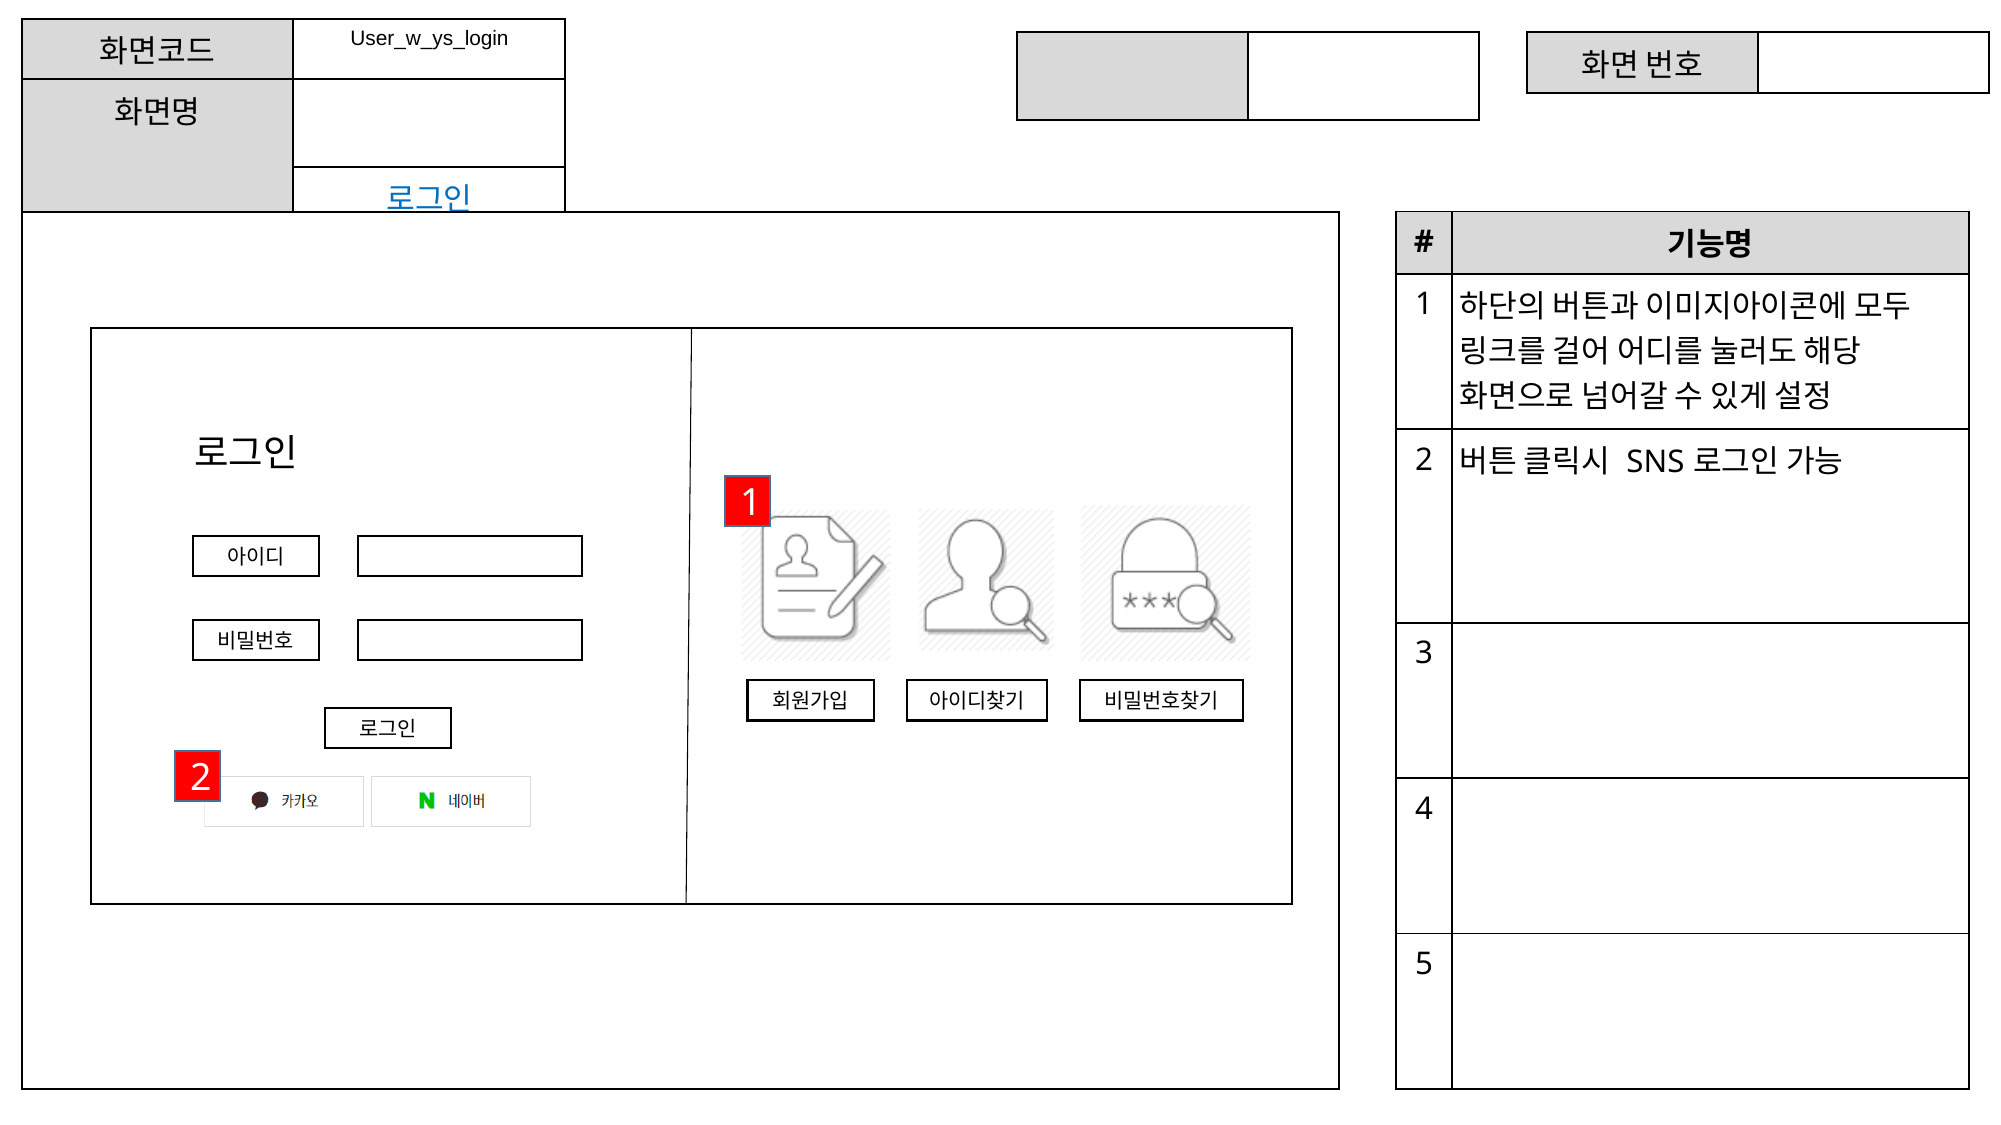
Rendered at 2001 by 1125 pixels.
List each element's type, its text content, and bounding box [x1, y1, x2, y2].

table_header [1249, 33, 1478, 119]
table_header [1759, 33, 1988, 92]
picture [197, 770, 539, 832]
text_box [747, 679, 874, 721]
picture [742, 510, 890, 661]
table_cell 화면명 [23, 80, 292, 211]
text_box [1080, 679, 1244, 721]
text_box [324, 707, 452, 749]
table_cell 버튼 클릭시 SNS로그인 가능 [1453, 430, 1968, 622]
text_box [175, 745, 220, 807]
table_cell [1453, 624, 1968, 777]
table_header [1018, 33, 1247, 119]
table_cell 4 [1397, 779, 1451, 933]
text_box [724, 470, 770, 531]
text_box [21, 211, 1340, 1090]
table_cell 로그인 [294, 168, 564, 211]
table_header 기능명 [1453, 212, 1968, 273]
table_cell 3 [1397, 624, 1451, 777]
table_header 화면코드 [23, 20, 292, 78]
table_cell [294, 80, 564, 166]
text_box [906, 679, 1048, 721]
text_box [192, 535, 320, 577]
table_cell 1 [1397, 275, 1451, 428]
table_header 화면 번호 [1528, 33, 1757, 92]
picture [1080, 505, 1250, 661]
table_cell 2 [1397, 430, 1451, 622]
table_header # [1397, 212, 1451, 273]
table_cell 5 [1397, 934, 1451, 1088]
table_cell [1453, 779, 1968, 933]
text_box [90, 327, 1293, 904]
table_cell [1453, 934, 1968, 1088]
picture [918, 509, 1054, 651]
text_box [192, 619, 320, 661]
table_header User_w_ys_login [294, 20, 564, 78]
table_cell 하단의 버튼과 이미지아이콘에 모두 링크를 걸어 어디를 눌러도 해당 화면으로 넘어갈 수 있게 설정 [1453, 275, 1968, 428]
